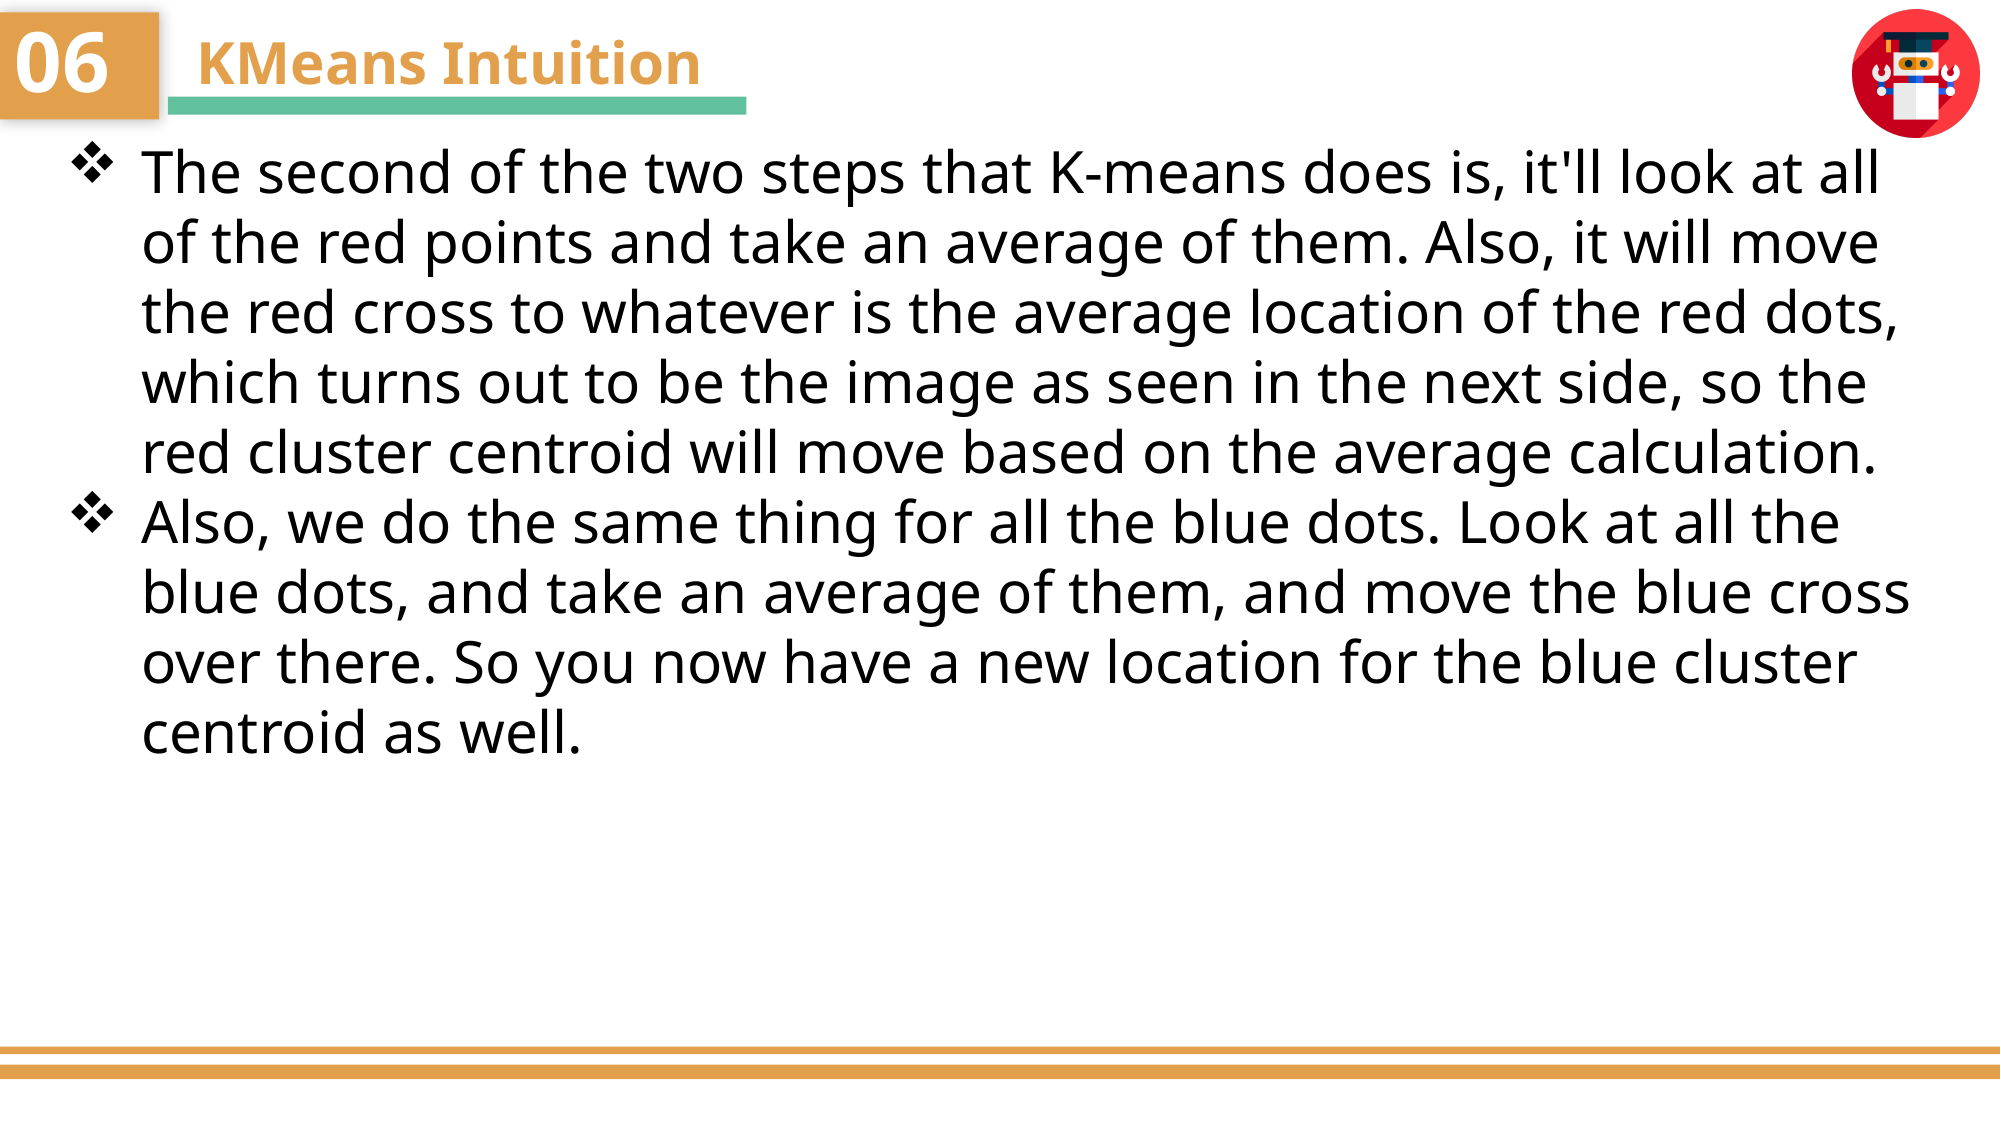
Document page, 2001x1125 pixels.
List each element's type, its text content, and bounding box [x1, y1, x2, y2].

text_box The second of the two steps that K-means does is, it'll look at all of the red points and take an average of them. Also, it will move the red cross to whatever is the average location of the red dots, which turns out to be the image as seen in the next side, so the red cluster centroid will move based on the average calculation. Also, we do the same thing for all the blue dots. Look at all the blue dots, and take an average of them, and move the blue cross over there. So you now have a new location for the blue cluster centroid as well. [51, 127, 1947, 773]
text_box [167, 96, 747, 116]
list KMeans Intuition [182, 7, 1238, 115]
list 06 [0, 12, 160, 120]
picture [1852, 9, 1980, 138]
